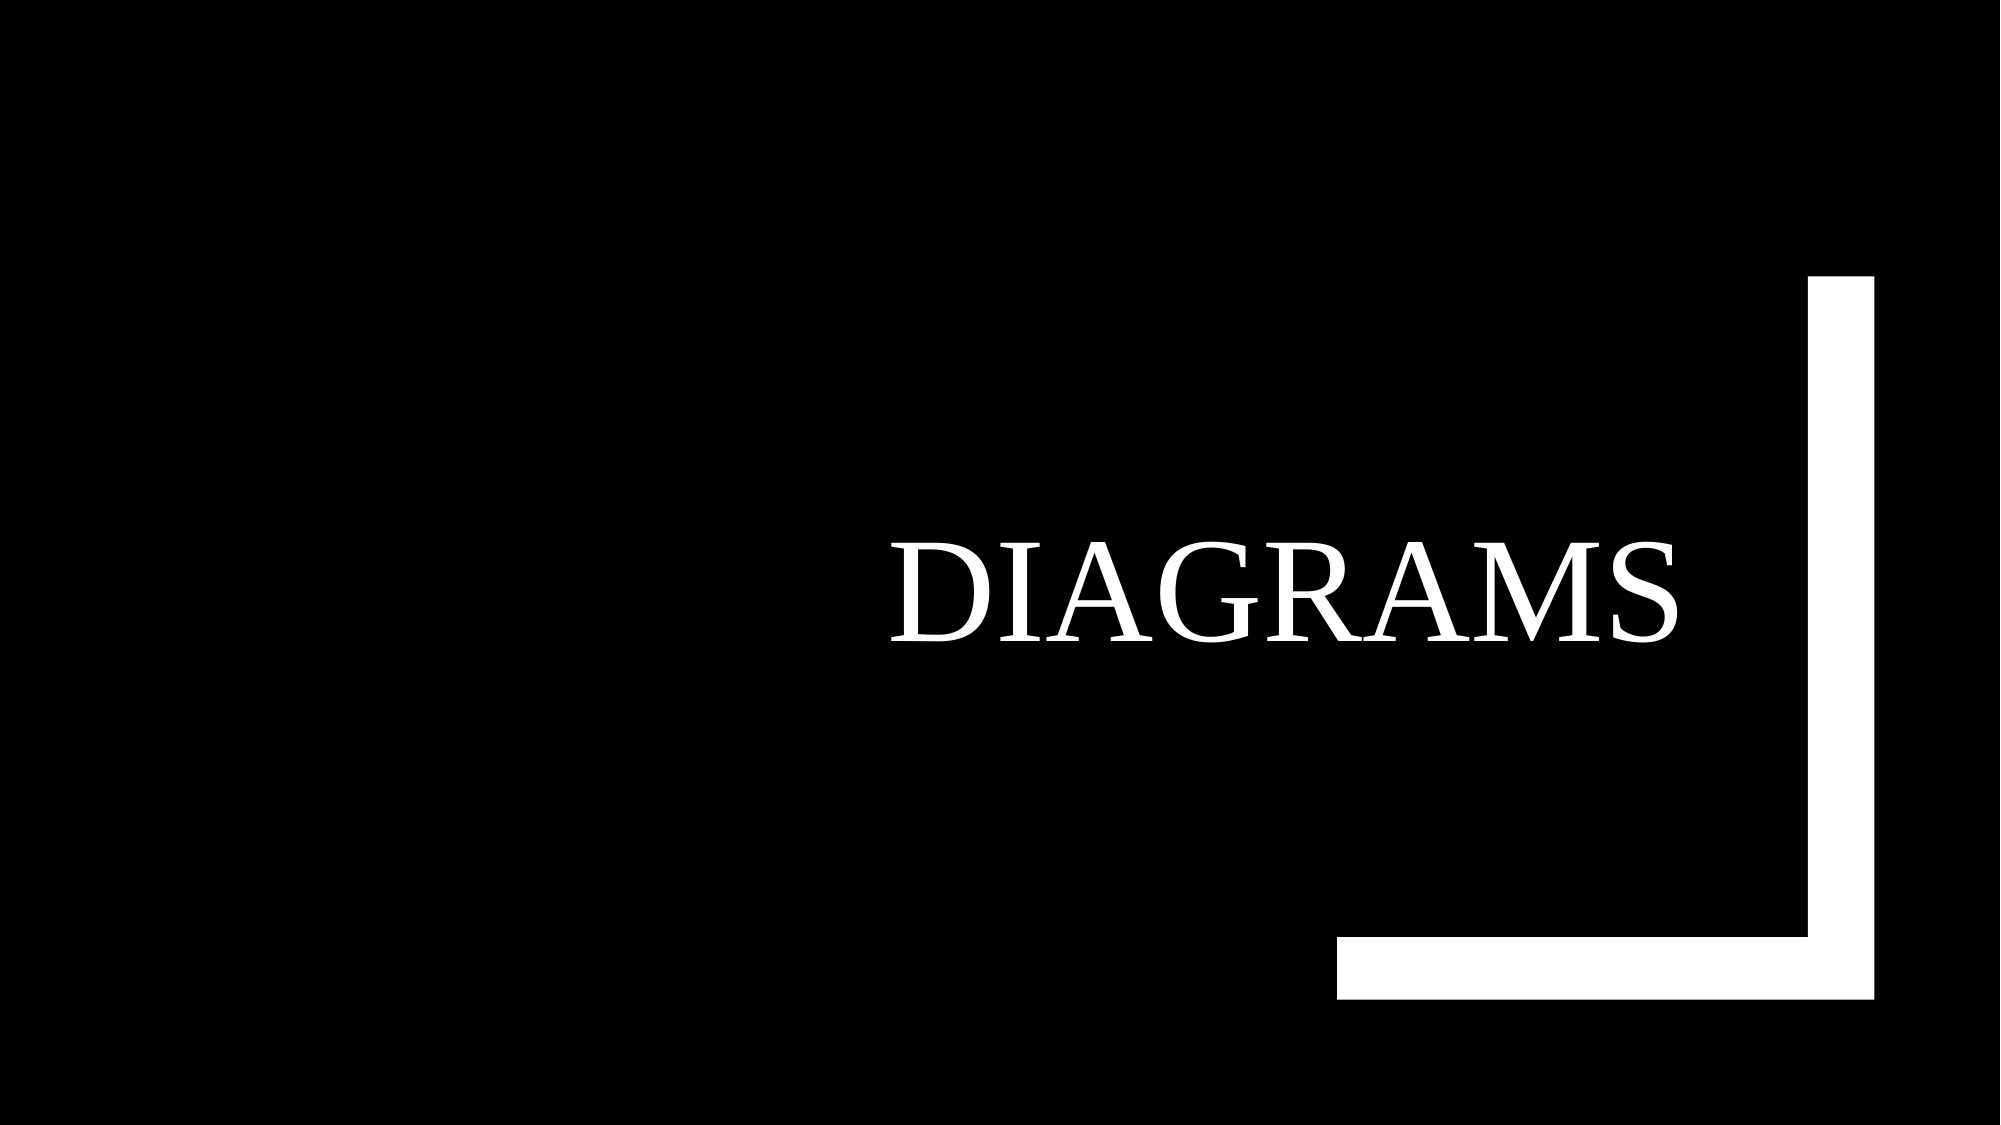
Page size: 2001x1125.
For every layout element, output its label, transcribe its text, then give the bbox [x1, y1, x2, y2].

title DIAGRAMS [125, 213, 1703, 682]
